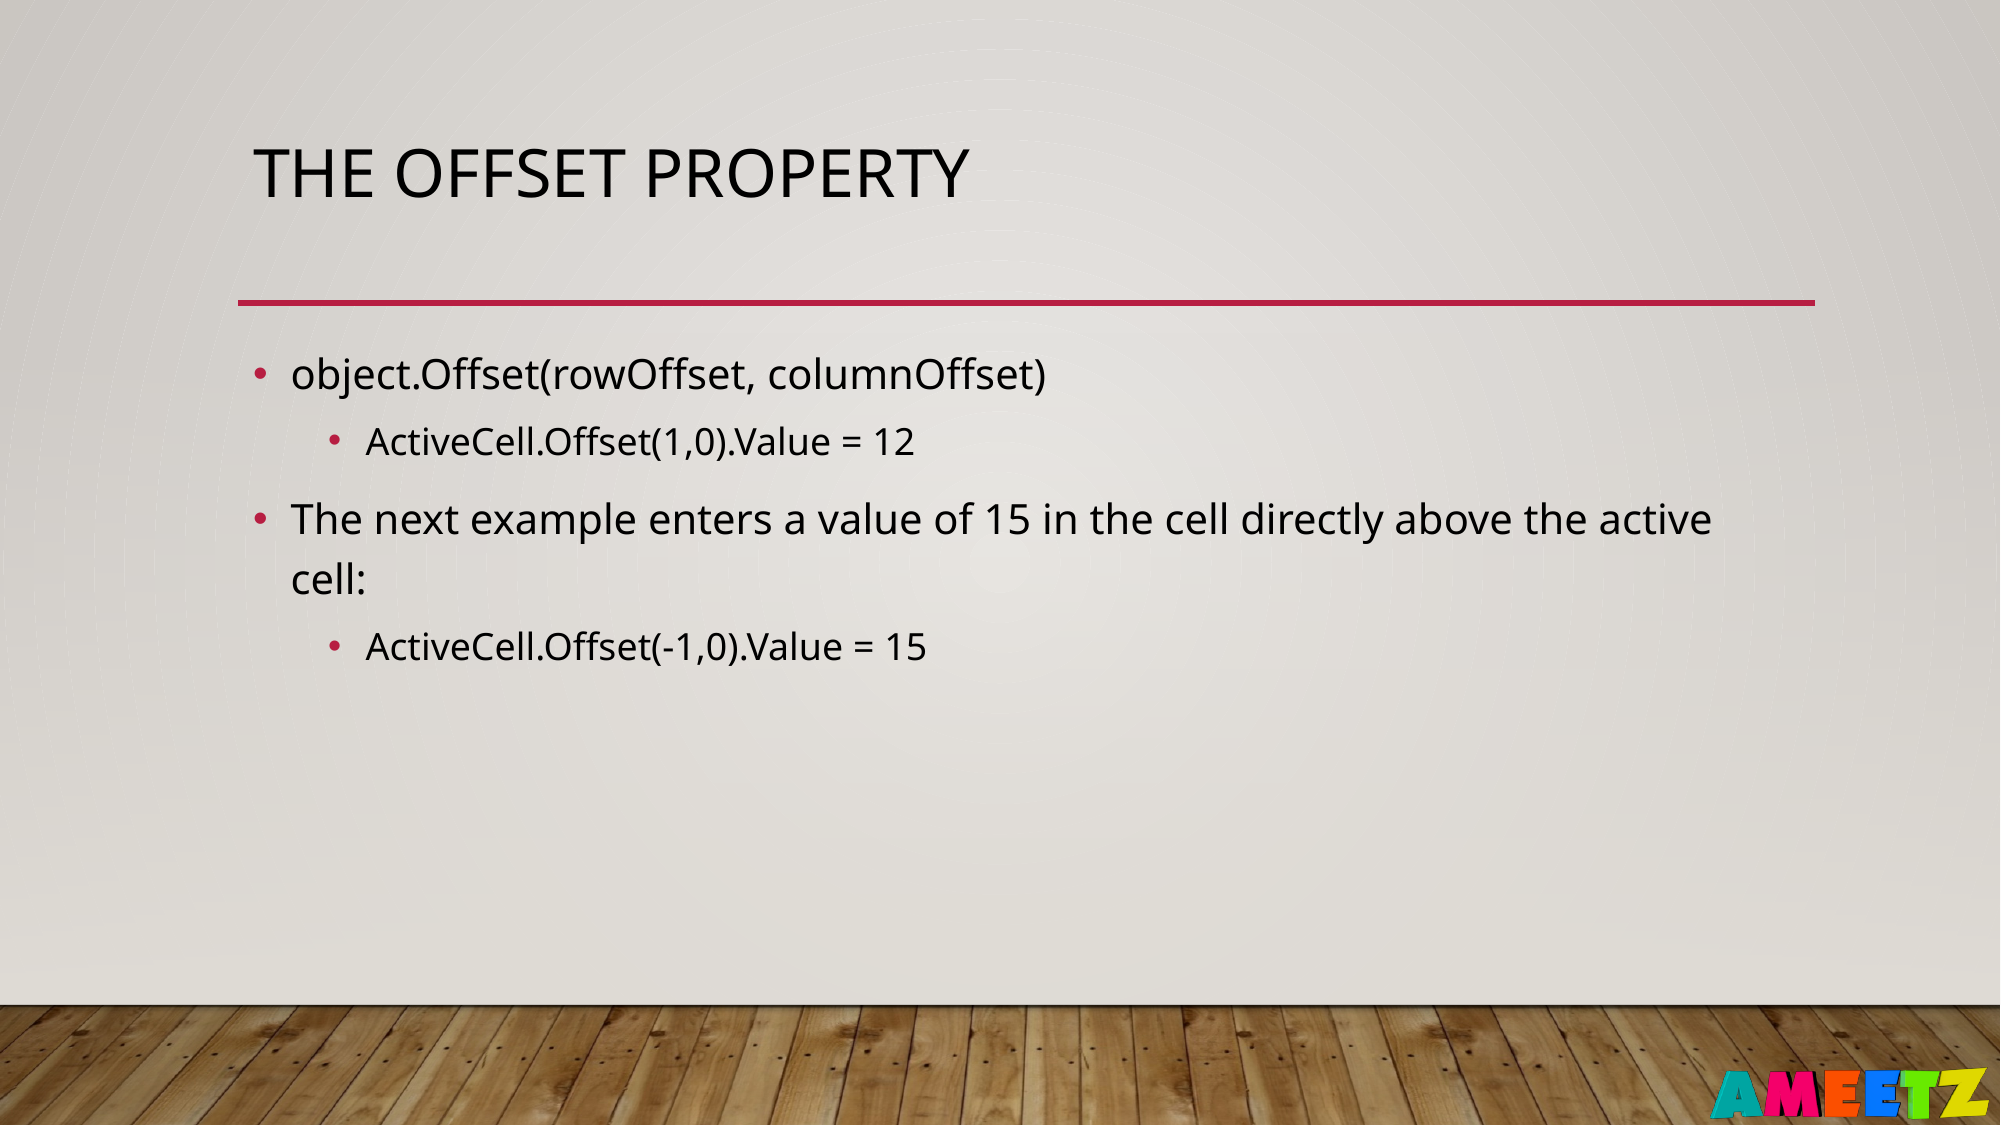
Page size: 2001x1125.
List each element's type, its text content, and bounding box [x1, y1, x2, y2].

list object.Offset(rowOffset, columnOffset) ActiveCell.Offset(1,0).Value = 12 The next example enters a value of 15 in the cell directly above the active cell: ActiveCell.Offset(-1,0).Value = 15 [238, 330, 1814, 897]
title The offset property [238, 131, 1814, 305]
picture [0, 1005, 2001, 1125]
